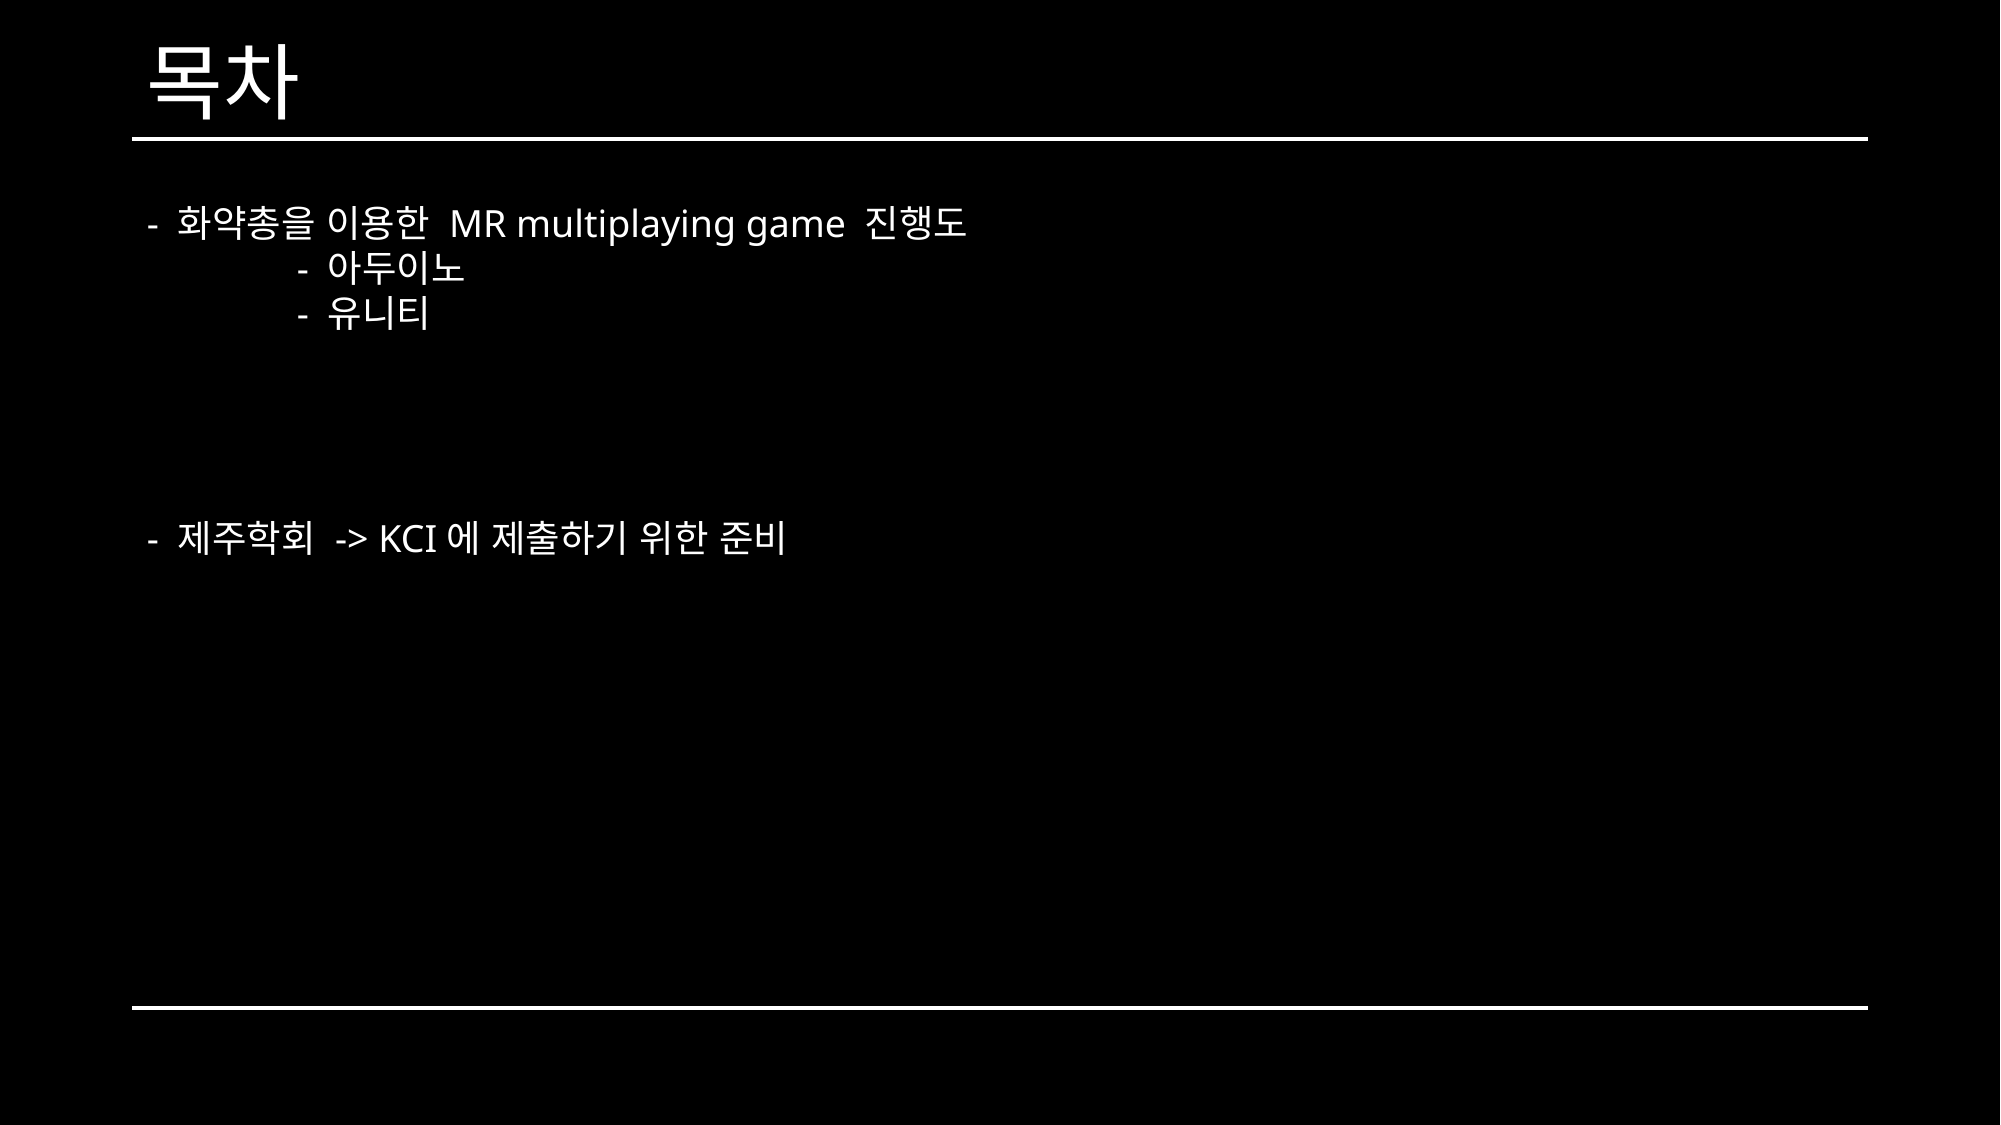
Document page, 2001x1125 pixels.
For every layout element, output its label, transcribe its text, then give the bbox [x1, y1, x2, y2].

text_box 목차 [132, 22, 376, 138]
text_box - 화약총을 이용한 MR multiplaying game 진행도 - 아두이노 - 유니티 - 제주학회 -> KCI에 제출하기 위한 준비 [132, 192, 1868, 568]
